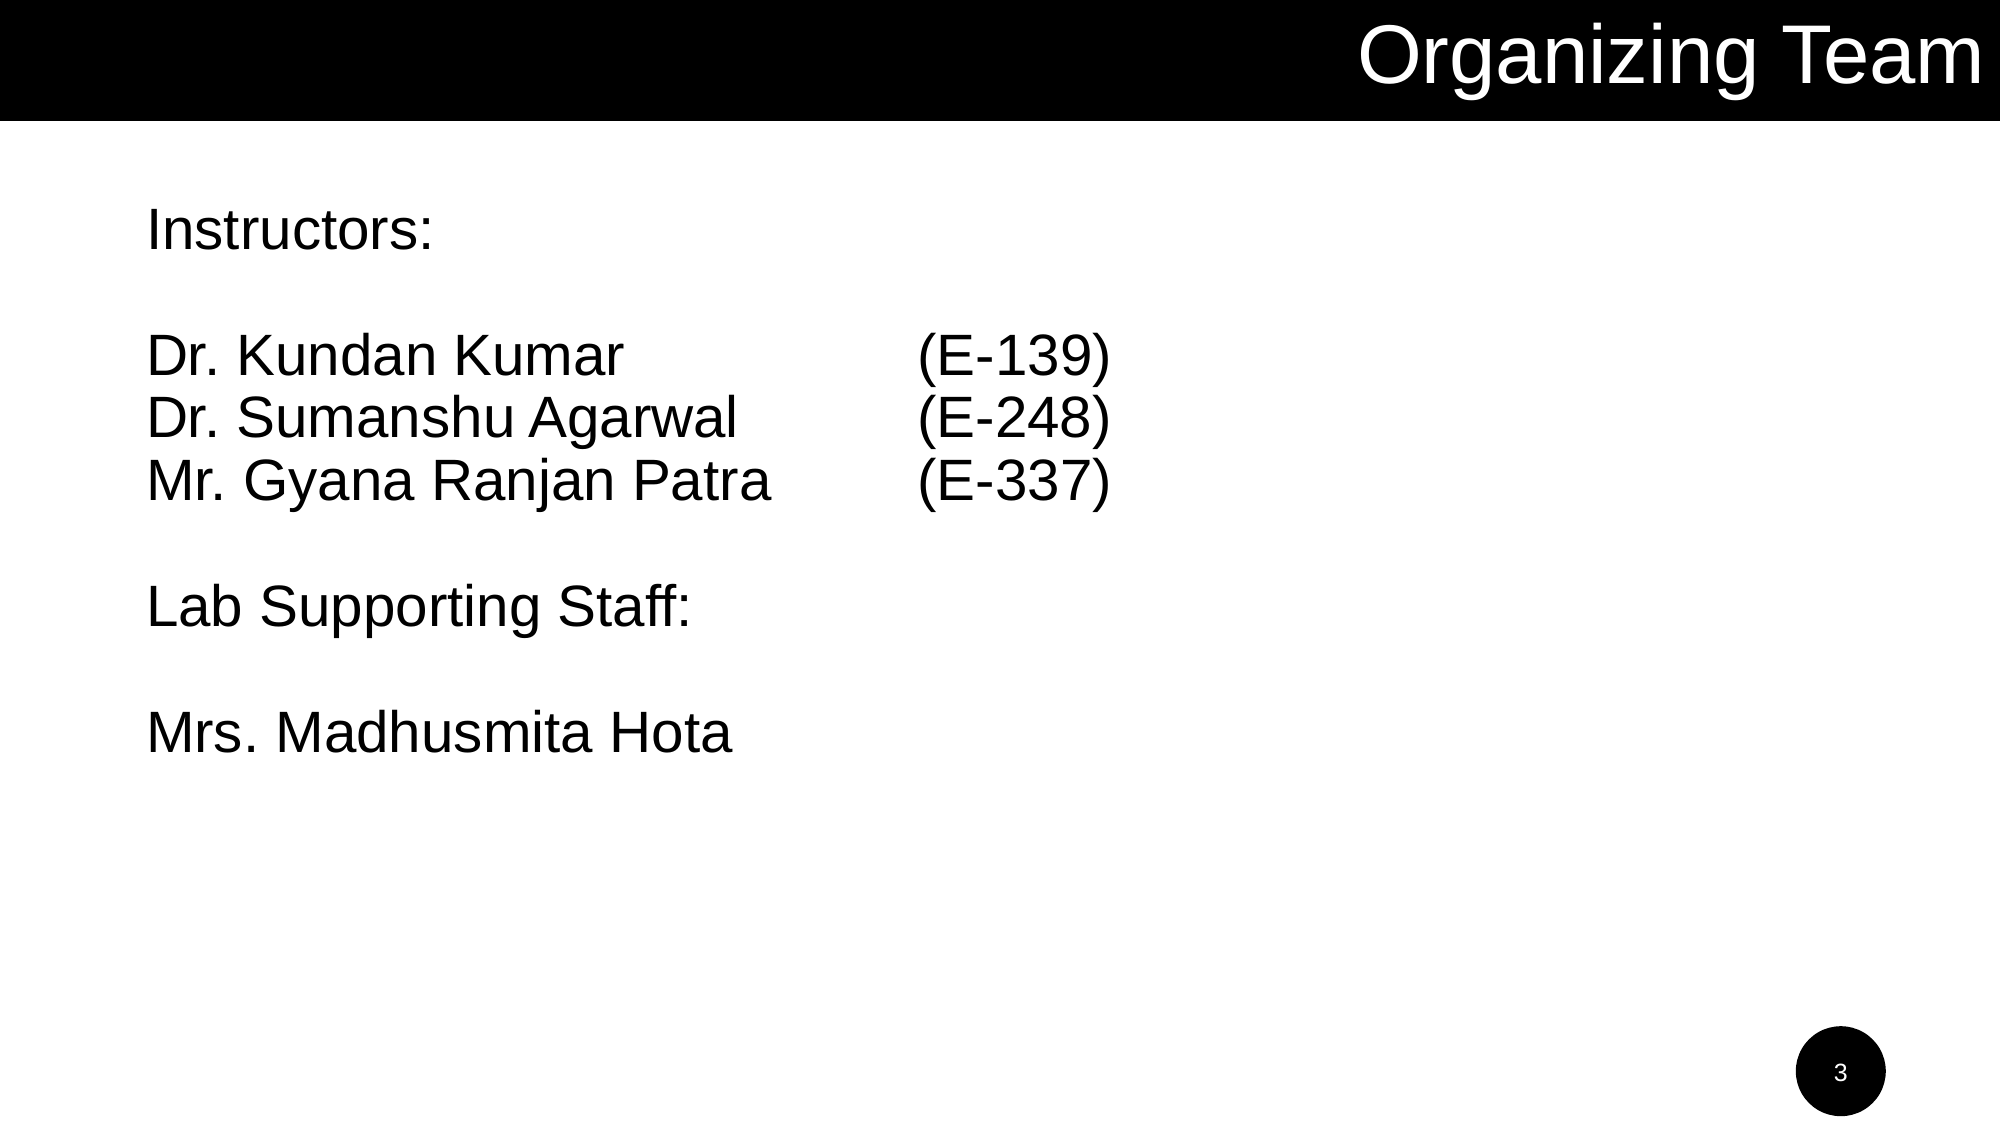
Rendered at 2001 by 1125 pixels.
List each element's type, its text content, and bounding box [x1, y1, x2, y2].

slide_number 3 [1795, 1026, 1886, 1117]
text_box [0, 0, 2000, 121]
text_box Instructors: Dr. Kundan Kumar (E-139) Dr. Sumanshu Agarwal (E-248) Mr. Gyana Ranjan Patra (E-337) Lab Supporting Staff: Mrs. Madhusmita Hota [131, 197, 1330, 830]
